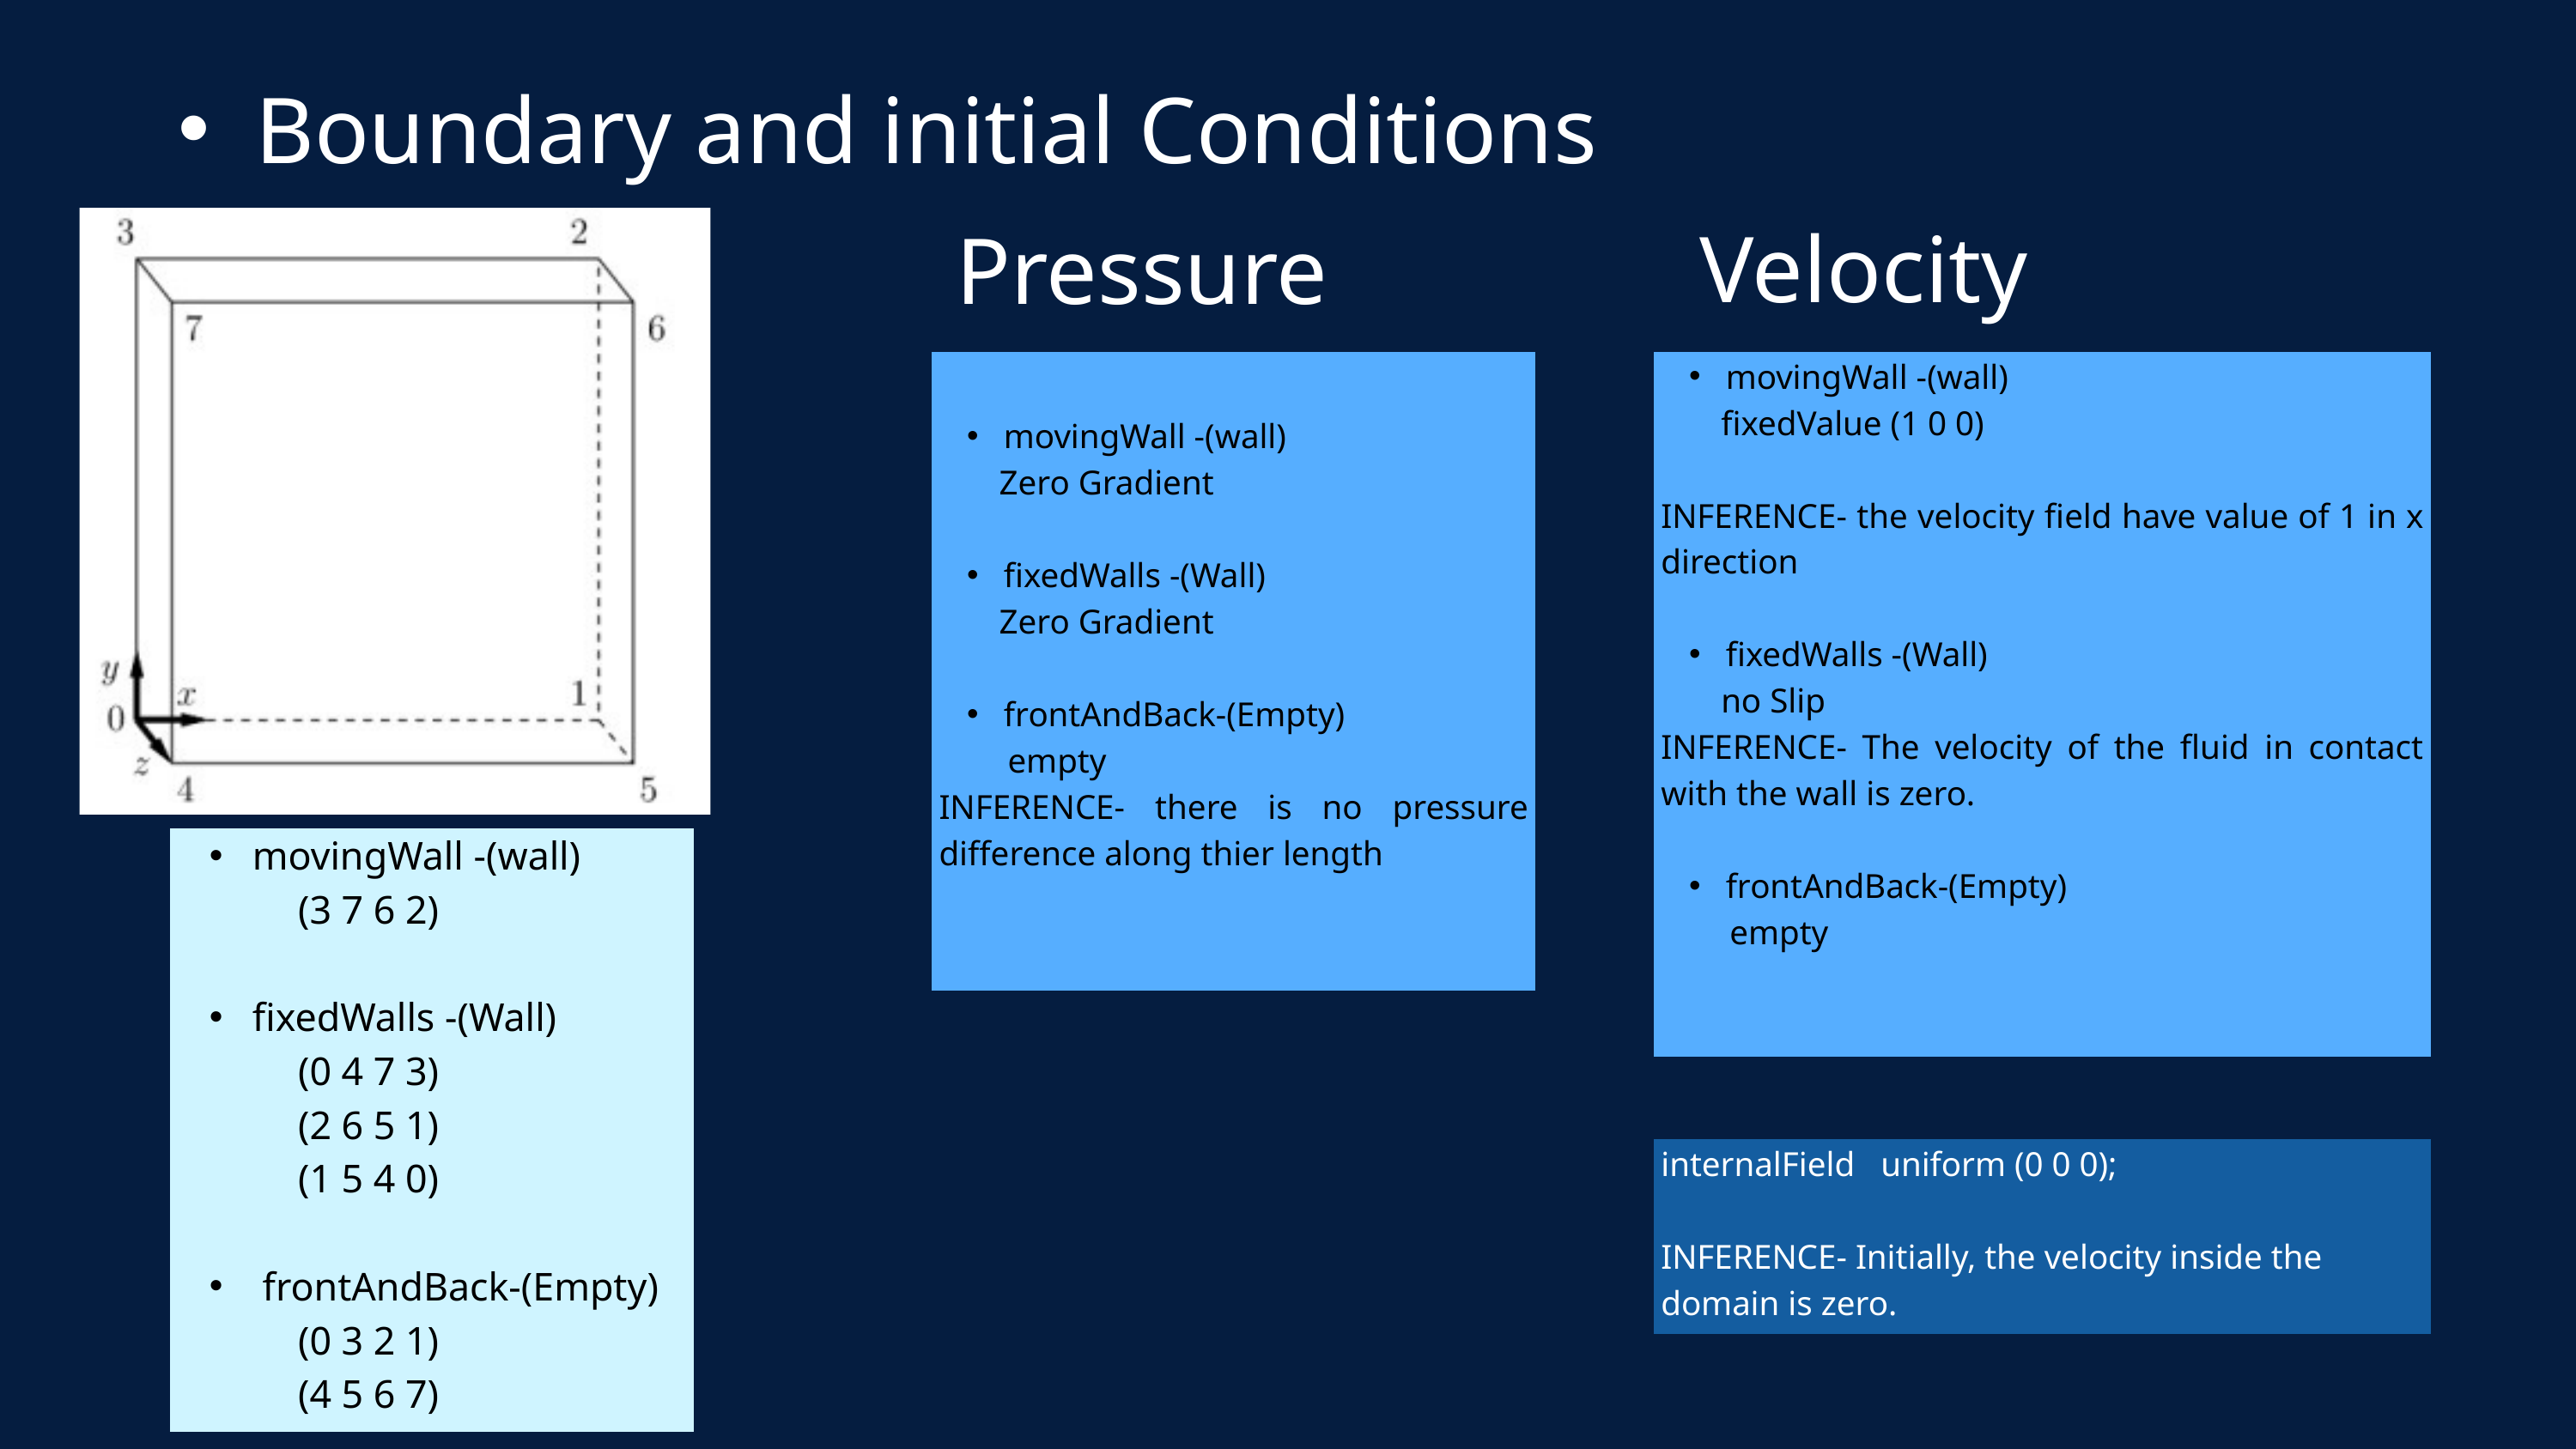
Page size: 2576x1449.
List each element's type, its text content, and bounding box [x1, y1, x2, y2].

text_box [1653, 1138, 2432, 1335]
text_box Pressure [932, 195, 1352, 324]
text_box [931, 351, 1536, 991]
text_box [169, 828, 695, 1433]
text_box Boundary and initial Conditions [0, 54, 1698, 182]
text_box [1653, 351, 2432, 1058]
text_box Velocity [1654, 193, 2075, 321]
text_box [79, 208, 711, 815]
